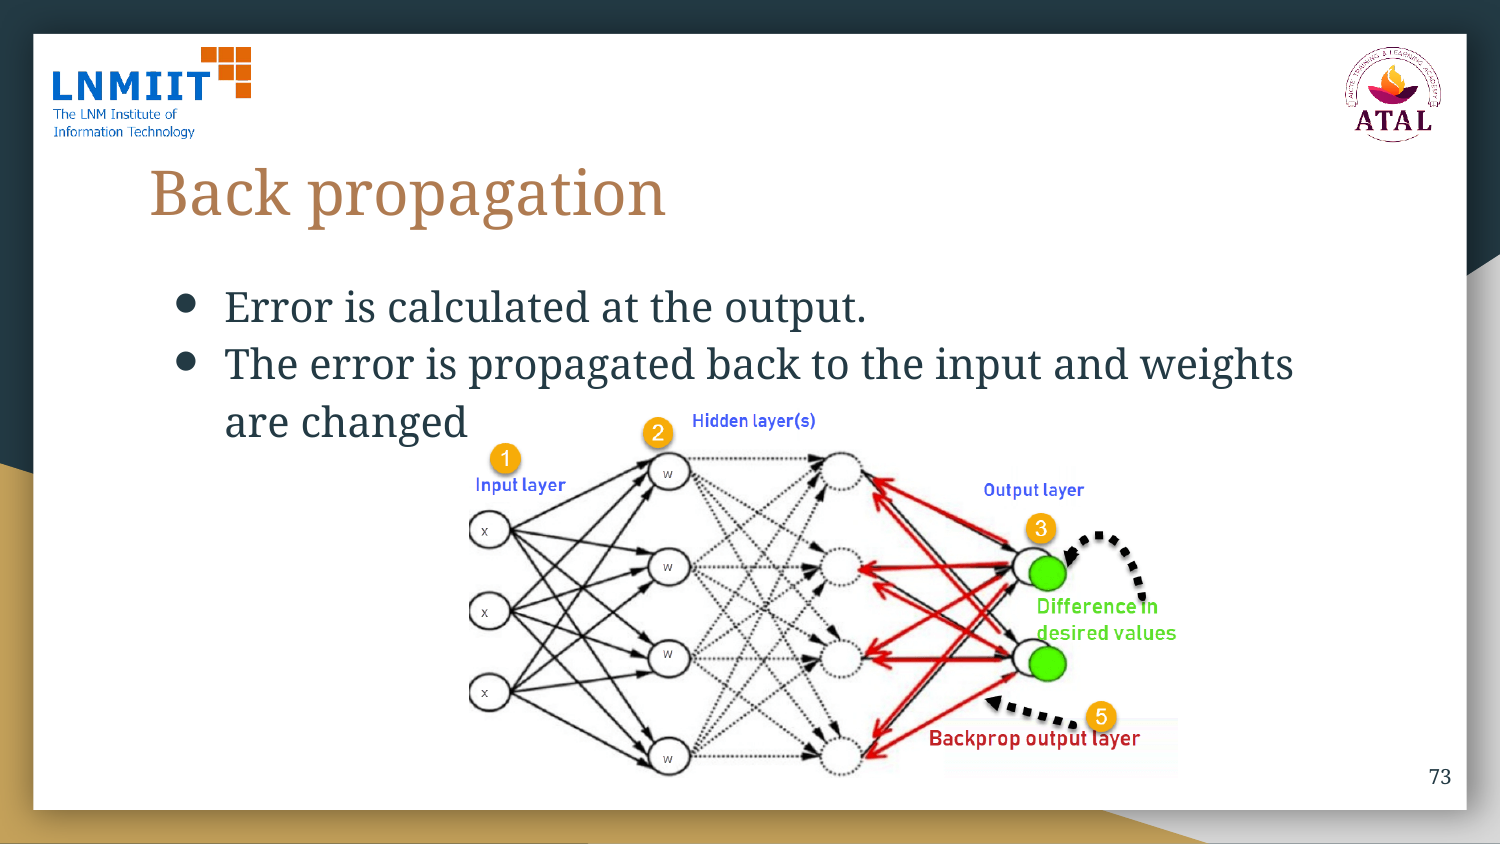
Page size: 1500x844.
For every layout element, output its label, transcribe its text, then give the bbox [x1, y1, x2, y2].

slide_number 73 [1376, 745, 1467, 810]
list Error is calculated at the output. The error is propagated back to the input and weights are changed. [134, 257, 1366, 729]
title Back propagation [134, 138, 1366, 243]
picture [53, 47, 251, 139]
picture [1332, 43, 1447, 143]
picture [468, 408, 1179, 778]
